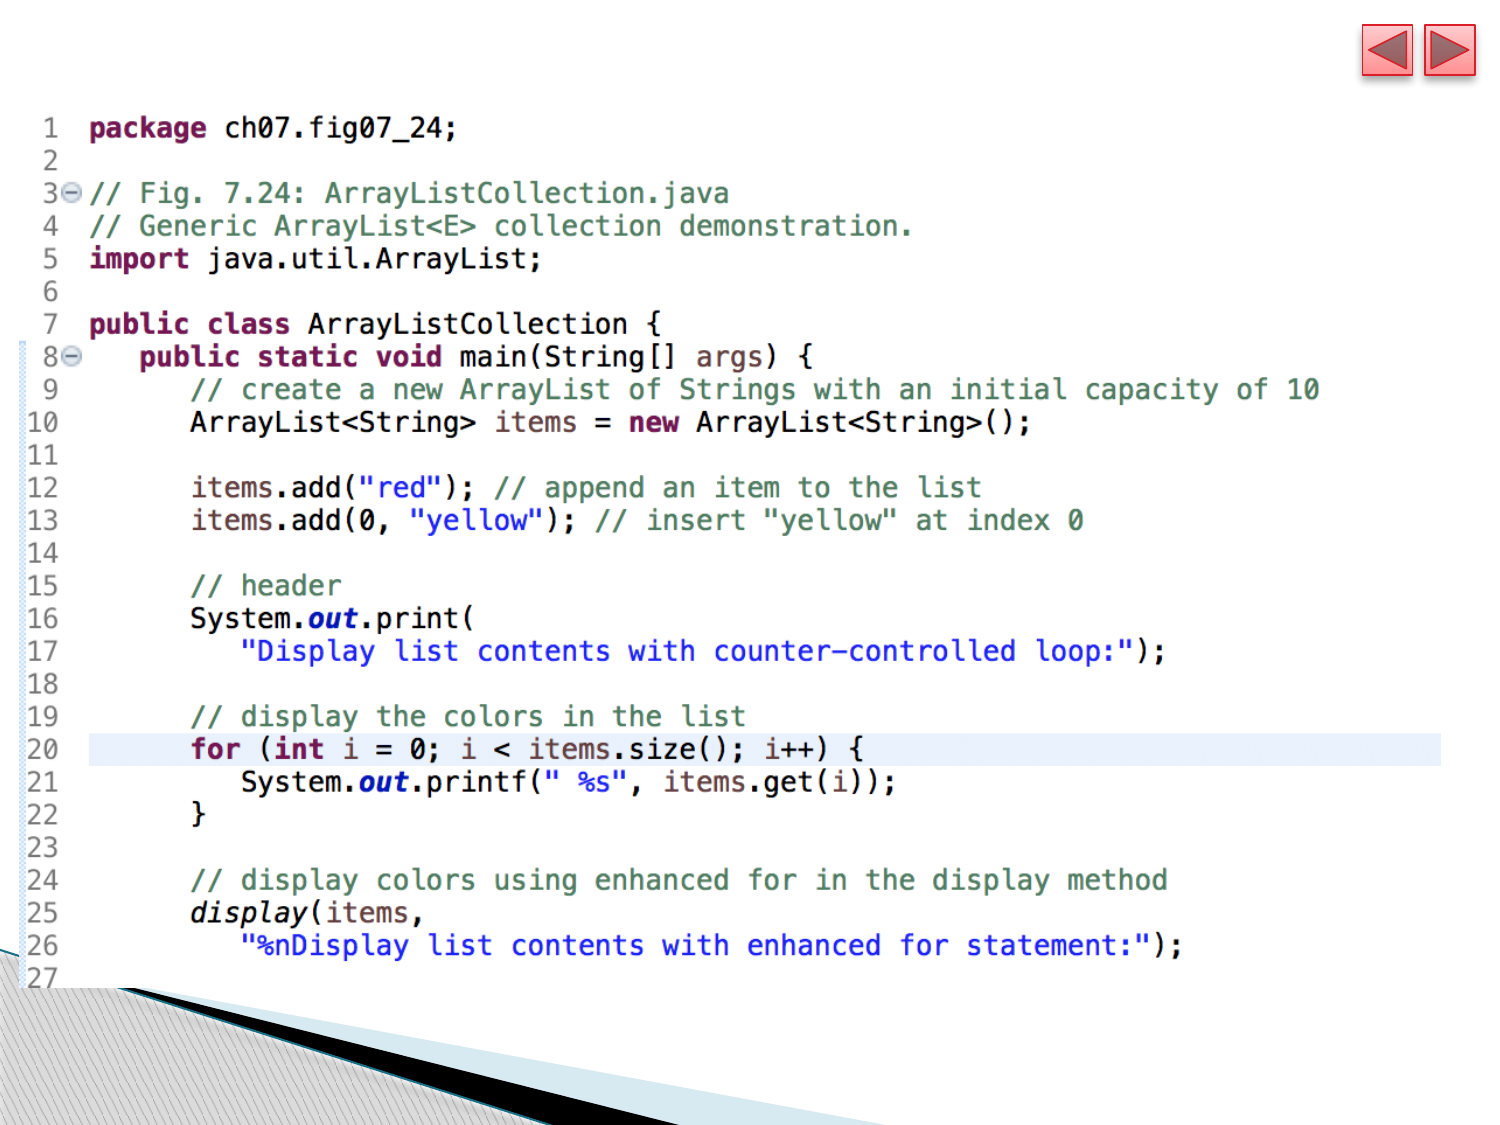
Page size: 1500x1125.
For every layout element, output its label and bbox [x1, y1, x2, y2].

picture [18, 112, 1441, 988]
